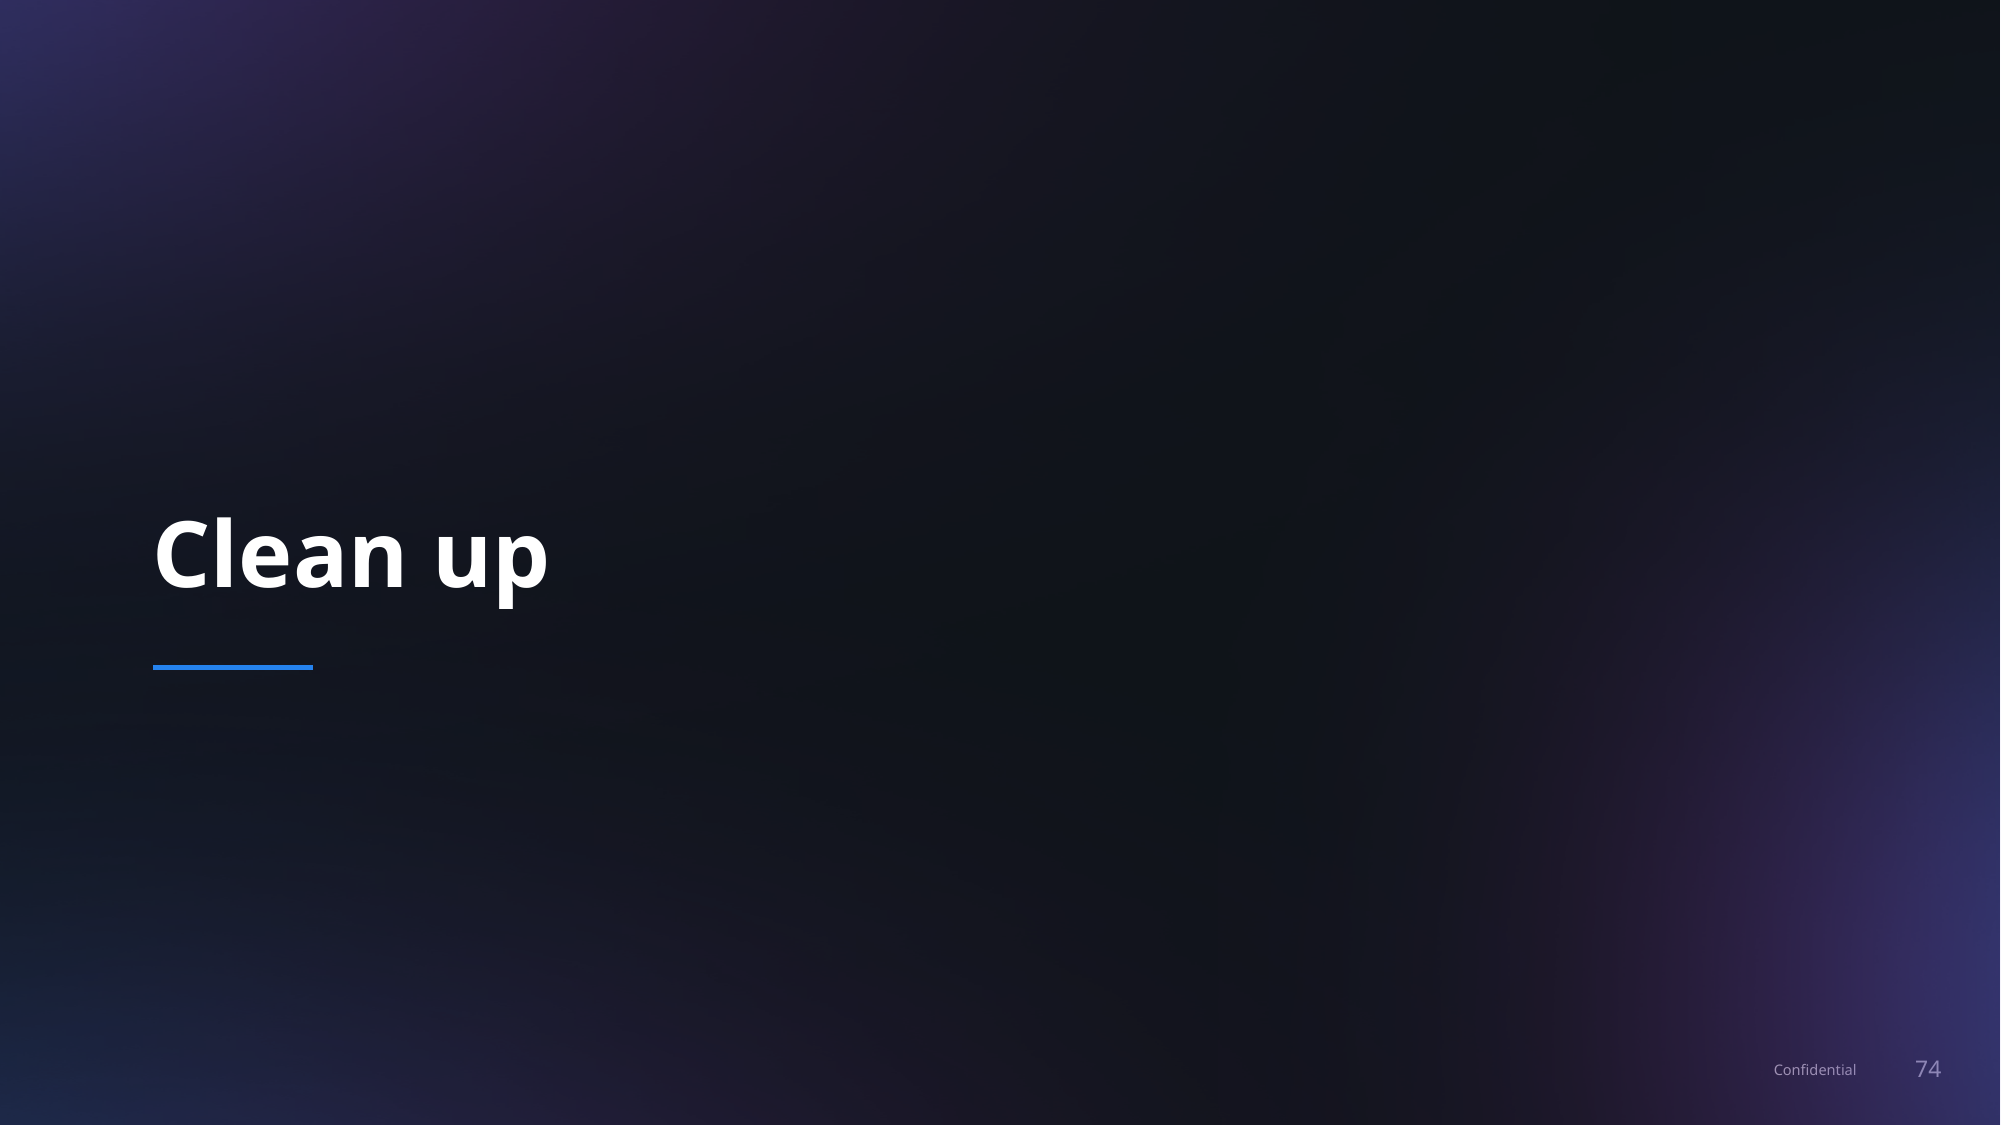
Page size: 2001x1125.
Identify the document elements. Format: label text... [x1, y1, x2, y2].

title Clean up [137, 362, 1863, 615]
picture [0, 0, 2001, 1125]
